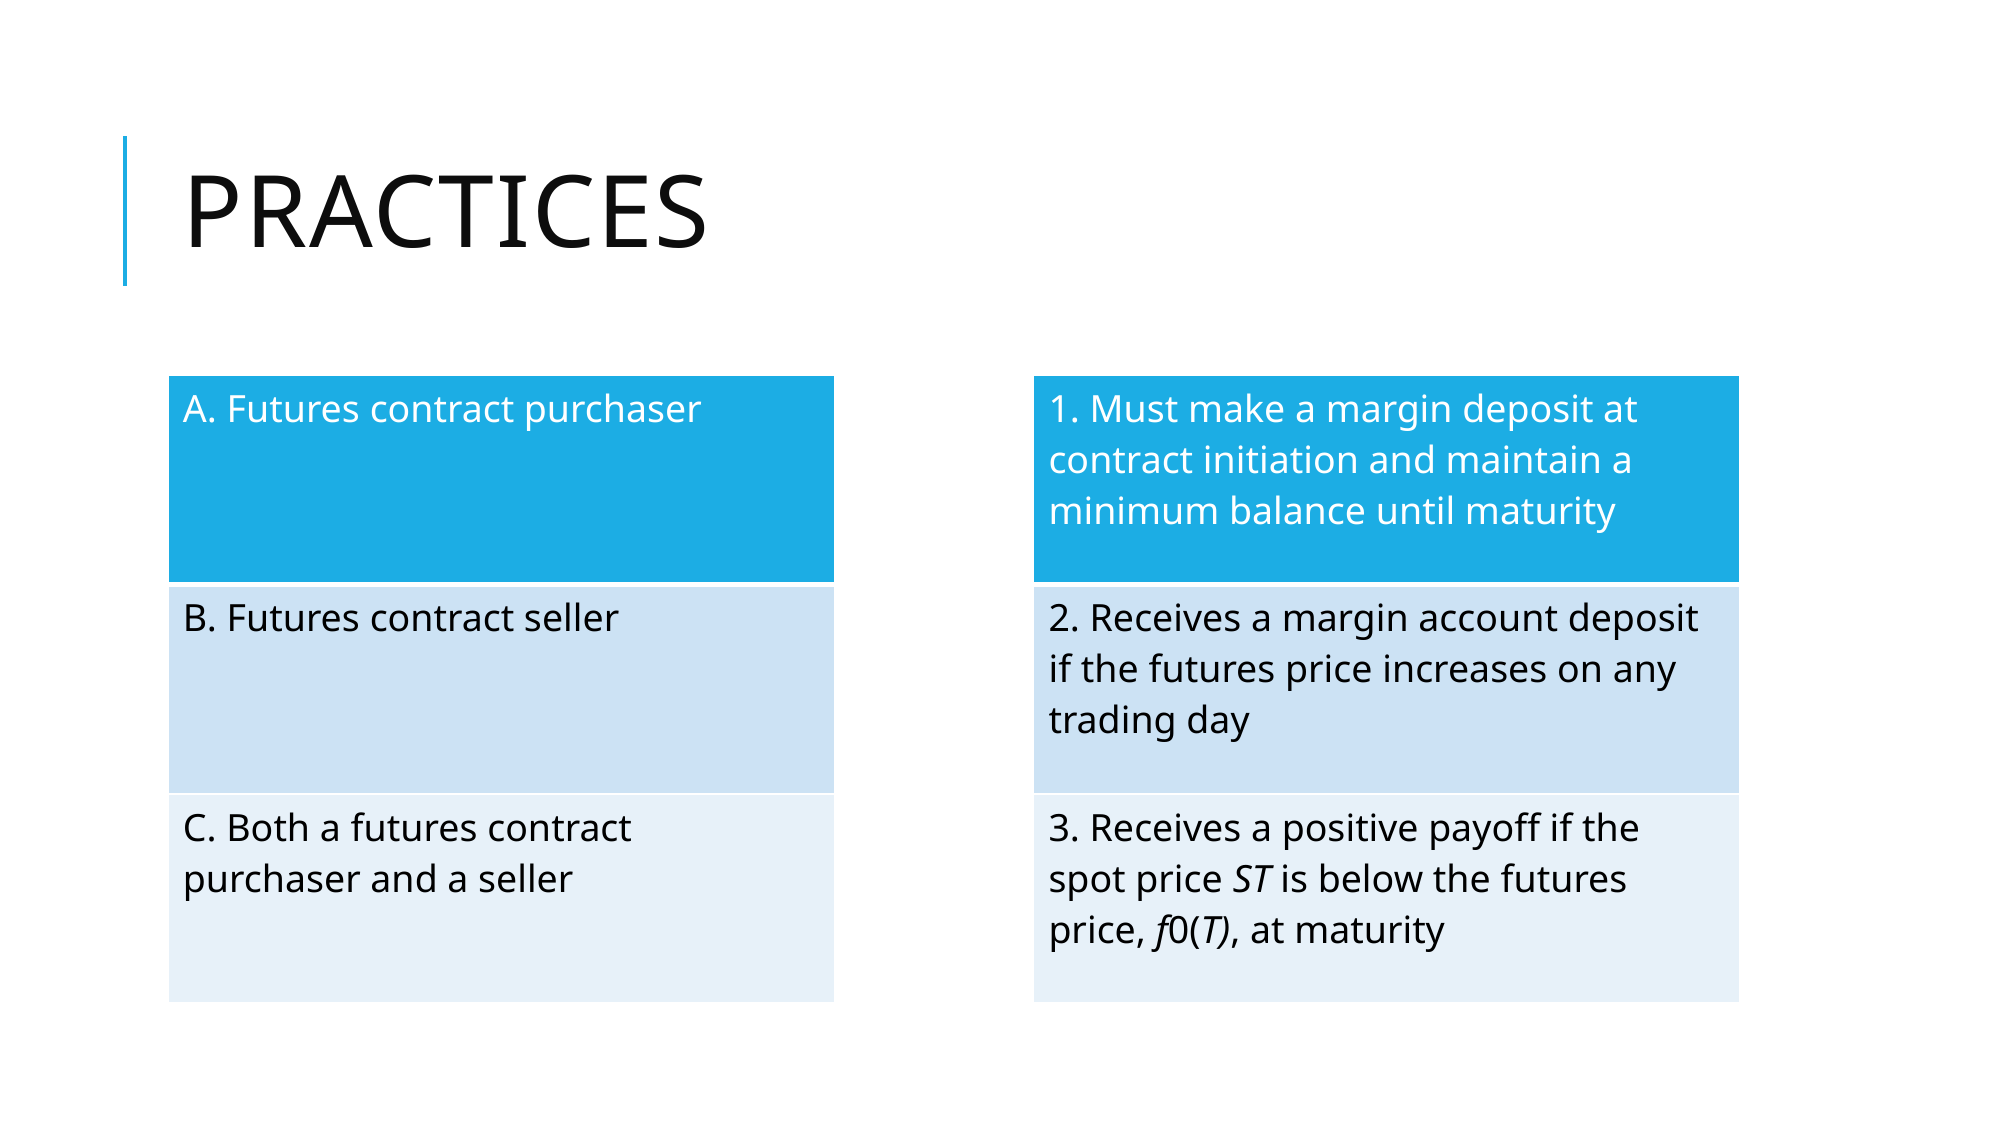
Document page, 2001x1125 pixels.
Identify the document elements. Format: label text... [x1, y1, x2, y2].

table_cell B. Futures contract seller [169, 587, 834, 793]
table_cell 3. Receives a positive payoff if the spot price ST is below the futures price, f0(T), at maturity [1034, 795, 1739, 1002]
table_cell C. Both a futures contract purchaser and a seller [169, 795, 834, 1002]
table_header 1. Must make a margin deposit at contract initiation and maintain a minimum balance until maturity [1034, 376, 1739, 582]
table_cell 2. Receives a margin account deposit if the futures price increases on any trading day [1034, 587, 1739, 793]
table_header A. Futures contract purchaser [169, 376, 834, 582]
title practices [168, 96, 1763, 342]
